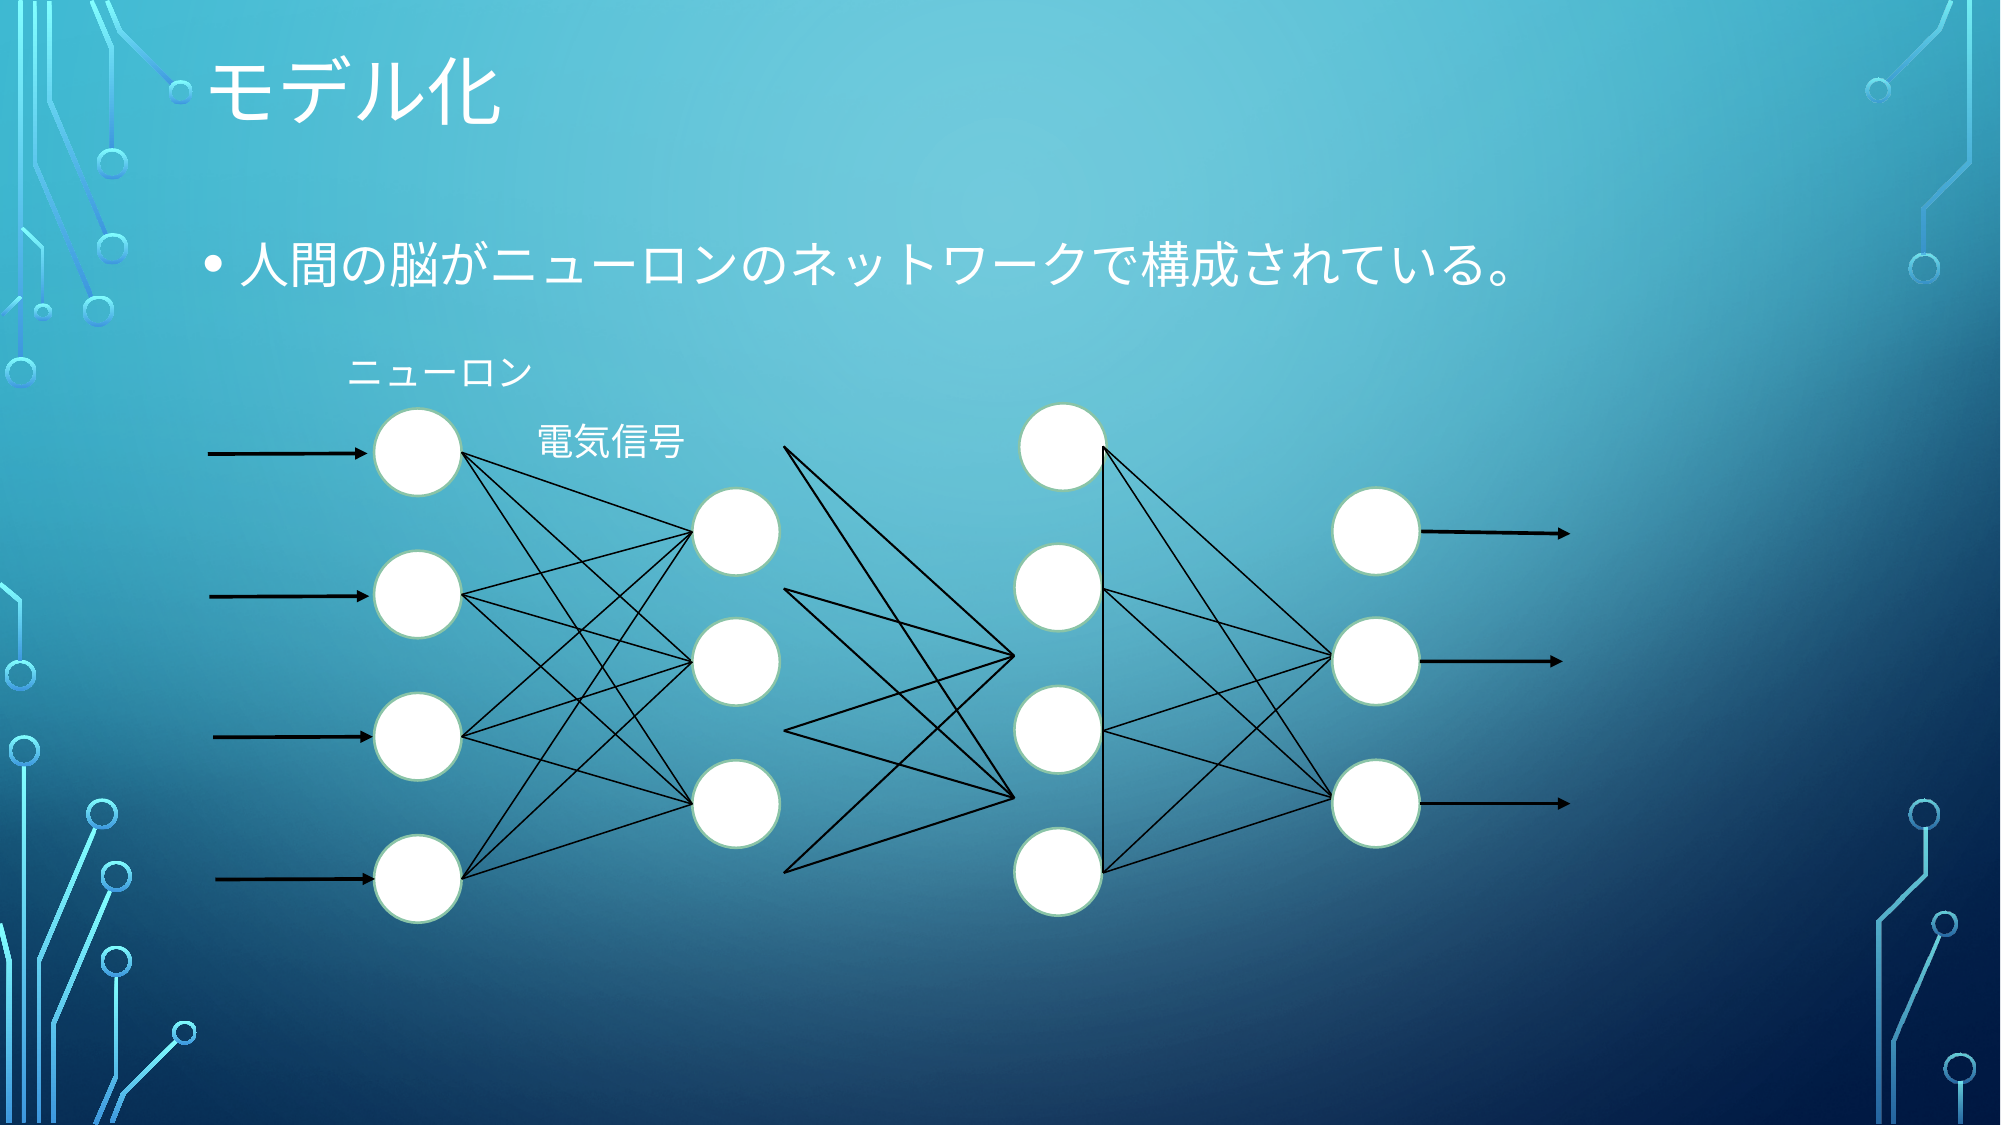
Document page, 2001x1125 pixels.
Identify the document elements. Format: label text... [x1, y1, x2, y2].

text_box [461, 803, 693, 880]
text_box [693, 758, 782, 850]
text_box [783, 446, 1015, 655]
text_box [372, 407, 463, 498]
text_box [1013, 826, 1104, 918]
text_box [461, 661, 693, 803]
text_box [783, 655, 1015, 797]
text_box [1334, 486, 1422, 577]
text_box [461, 452, 693, 661]
text_box 電気信号 [521, 410, 781, 470]
text_box [693, 486, 782, 577]
text_box [372, 549, 461, 640]
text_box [1102, 797, 1334, 874]
text_box [693, 616, 782, 707]
text_box [372, 691, 461, 782]
text_box [1334, 616, 1422, 707]
text_box [1017, 401, 1108, 493]
title モデル化 [187, 14, 1813, 177]
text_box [783, 797, 1015, 874]
list 人間の脳がニューロンのネットワークで構成されている。 [187, 213, 1813, 950]
text_box [1015, 684, 1102, 775]
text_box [1102, 655, 1334, 797]
text_box [372, 833, 463, 925]
text_box [1334, 758, 1422, 849]
text_box ニューロン [332, 341, 592, 402]
text_box [1015, 542, 1102, 633]
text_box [1102, 446, 1334, 655]
